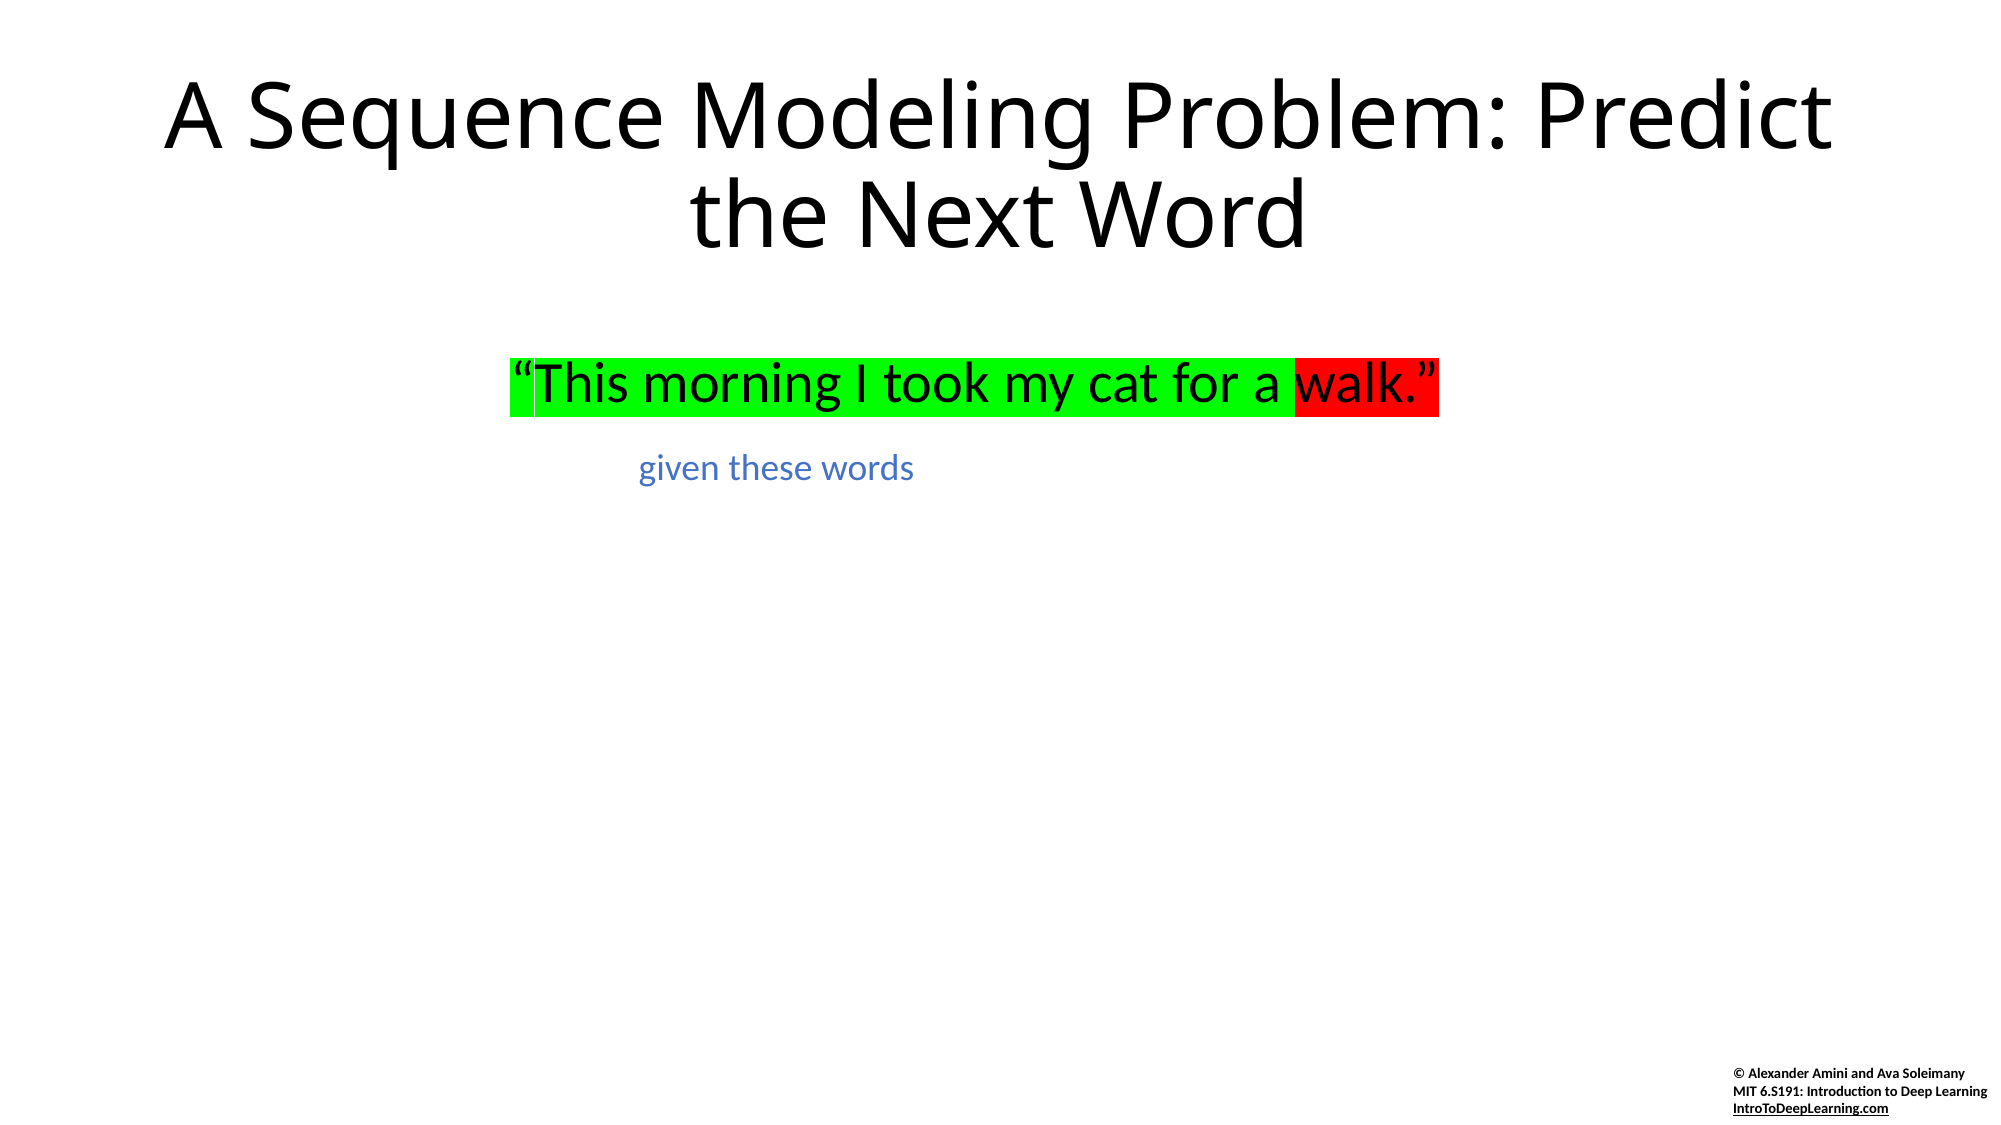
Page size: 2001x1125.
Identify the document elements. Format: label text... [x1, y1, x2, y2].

list “This morning I took my cat for a walk.” [495, 344, 1505, 436]
title A Sequence Modeling Problem: Predict the Next Word [137, 59, 1863, 278]
text_box given these words [623, 435, 1119, 496]
